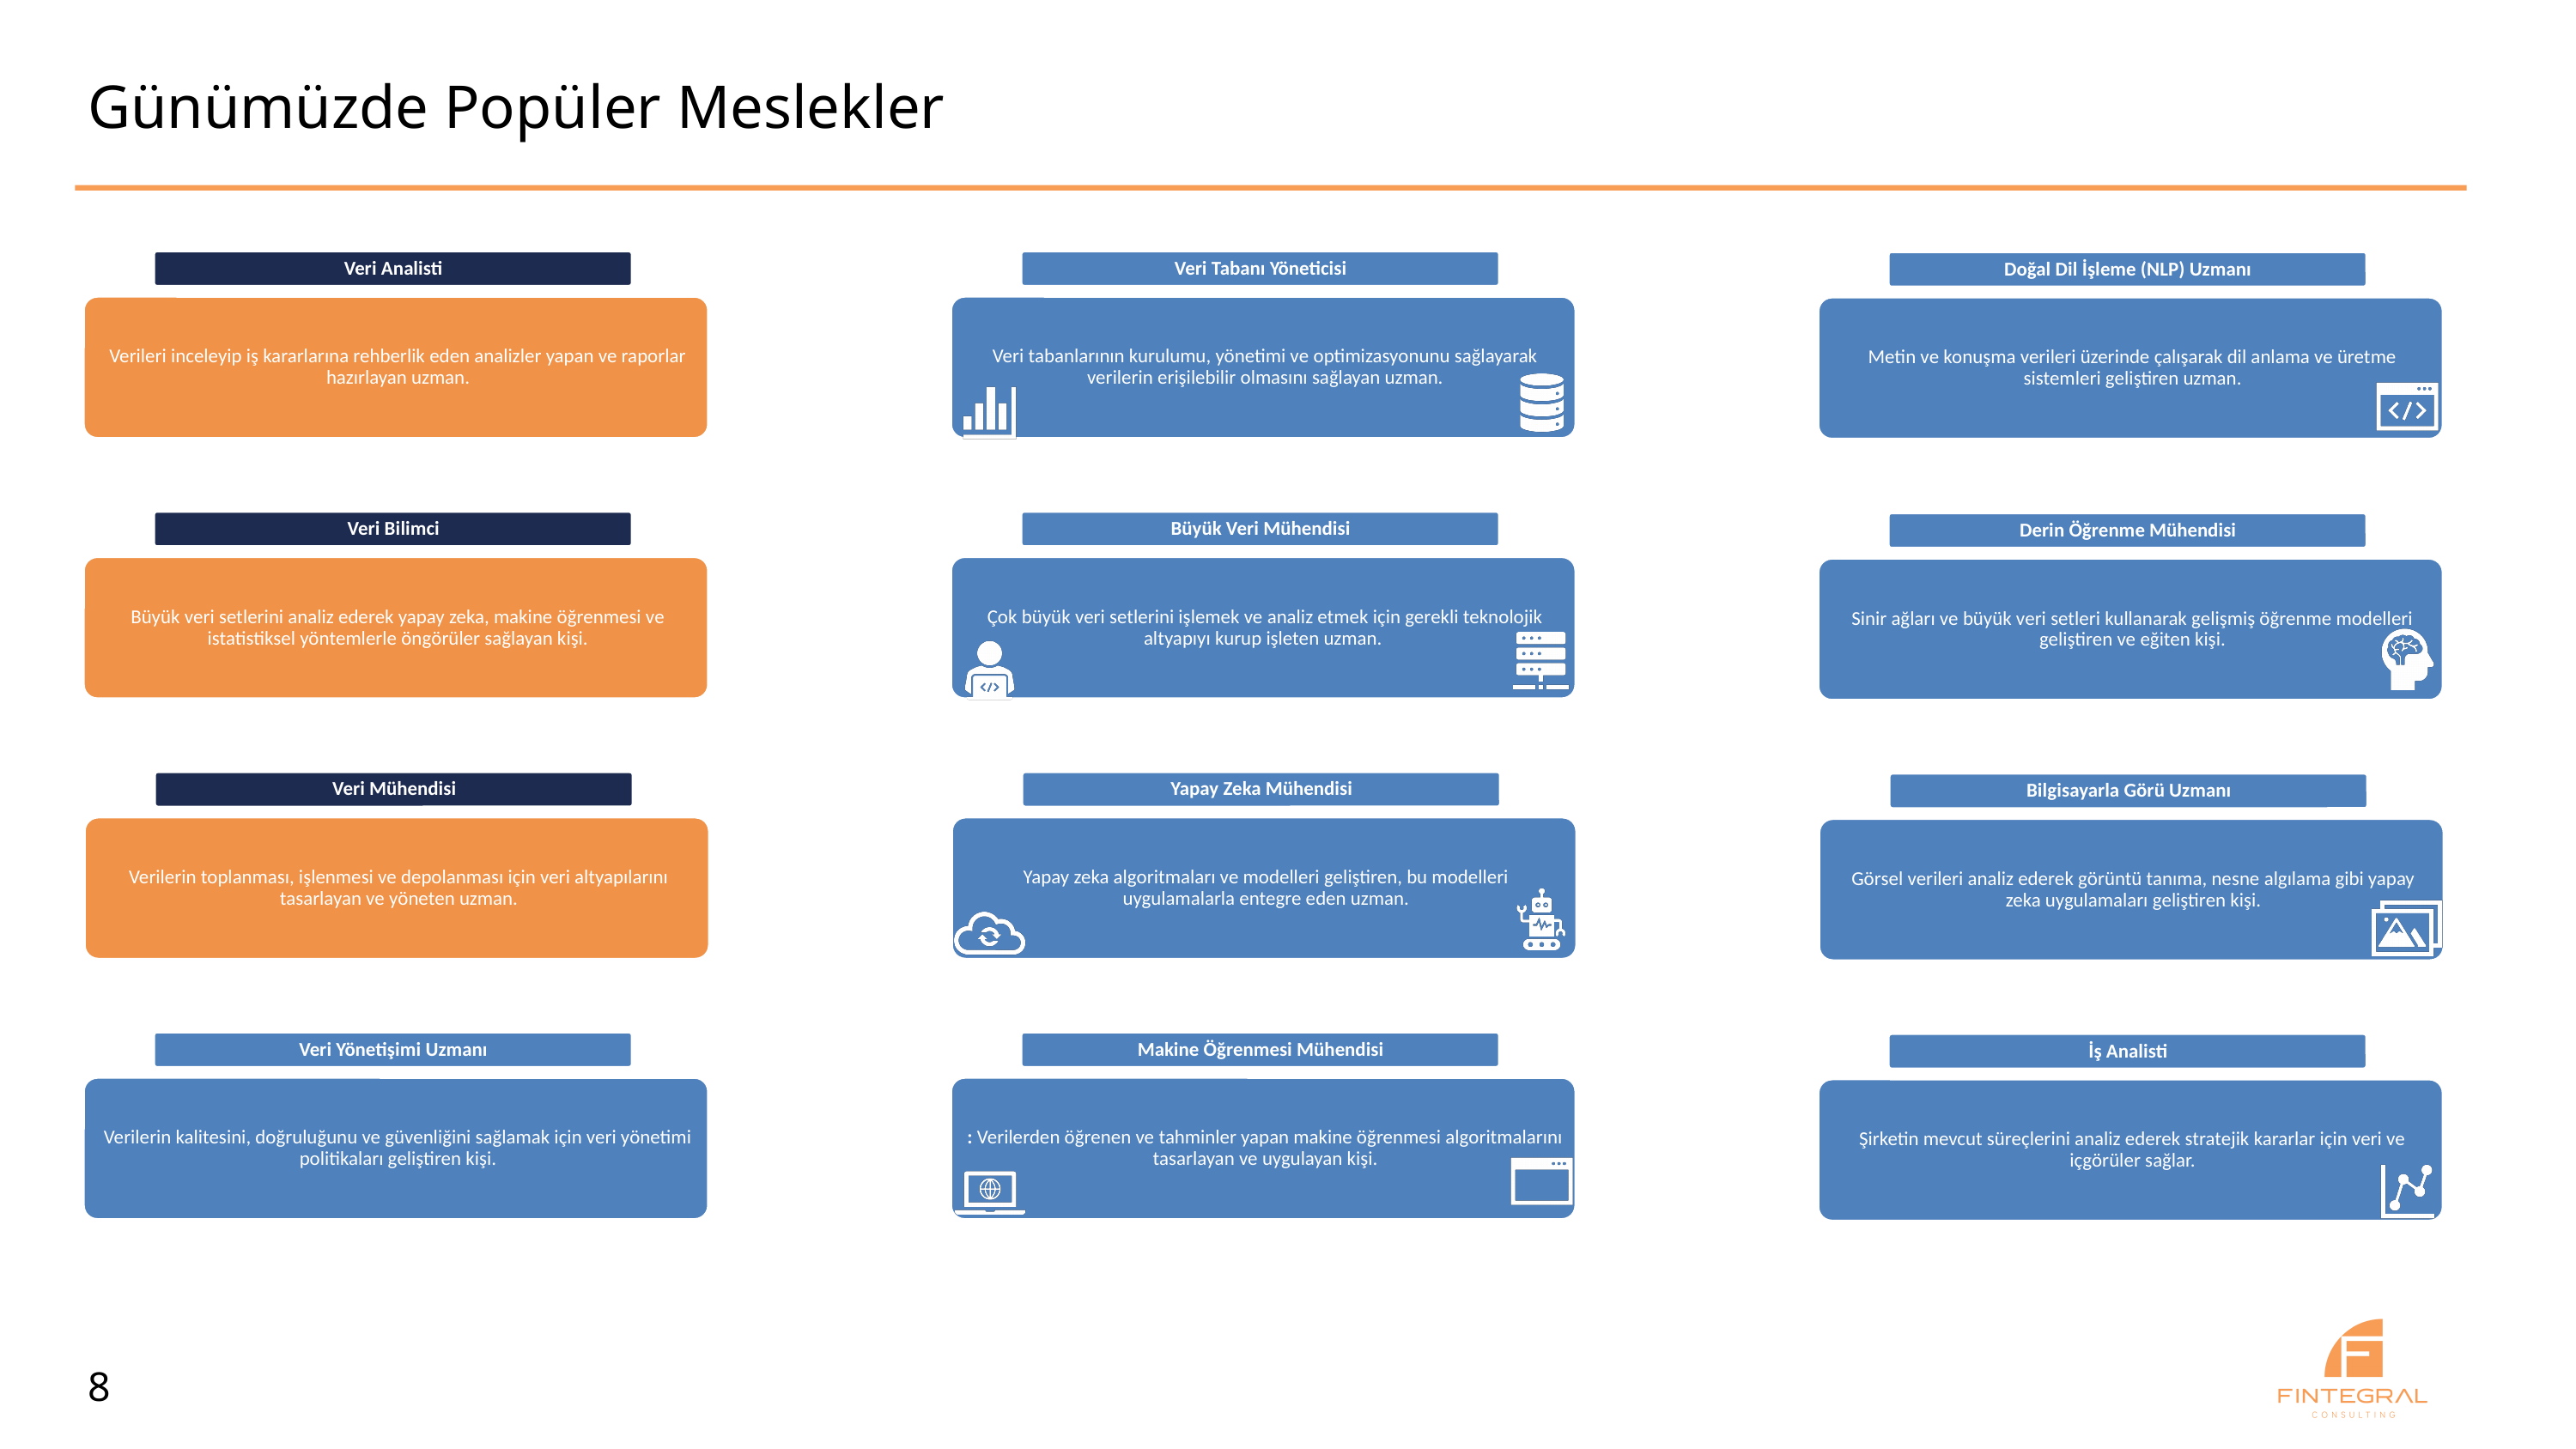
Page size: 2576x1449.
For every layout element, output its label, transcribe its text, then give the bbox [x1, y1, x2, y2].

picture [2370, 1155, 2445, 1229]
picture [952, 376, 1027, 451]
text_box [950, 242, 1577, 447]
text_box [1817, 504, 2445, 709]
picture [952, 895, 1027, 970]
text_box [1818, 765, 2445, 970]
title Günümüzde Popüler Meslekler [75, 62, 2467, 187]
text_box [950, 503, 1577, 708]
picture [2370, 889, 2445, 964]
picture [952, 629, 1027, 704]
picture [1504, 365, 1579, 440]
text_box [951, 763, 1578, 968]
picture [2274, 1303, 2432, 1429]
picture [2370, 369, 2445, 444]
picture [2370, 622, 2445, 697]
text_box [950, 1023, 1577, 1228]
picture [1504, 1144, 1579, 1218]
picture [1504, 623, 1578, 698]
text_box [1817, 1025, 2445, 1230]
picture [953, 1155, 1028, 1230]
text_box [83, 763, 711, 968]
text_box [82, 1023, 710, 1228]
picture [1504, 882, 1579, 957]
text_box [82, 242, 710, 447]
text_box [1817, 243, 2445, 448]
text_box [82, 503, 710, 708]
